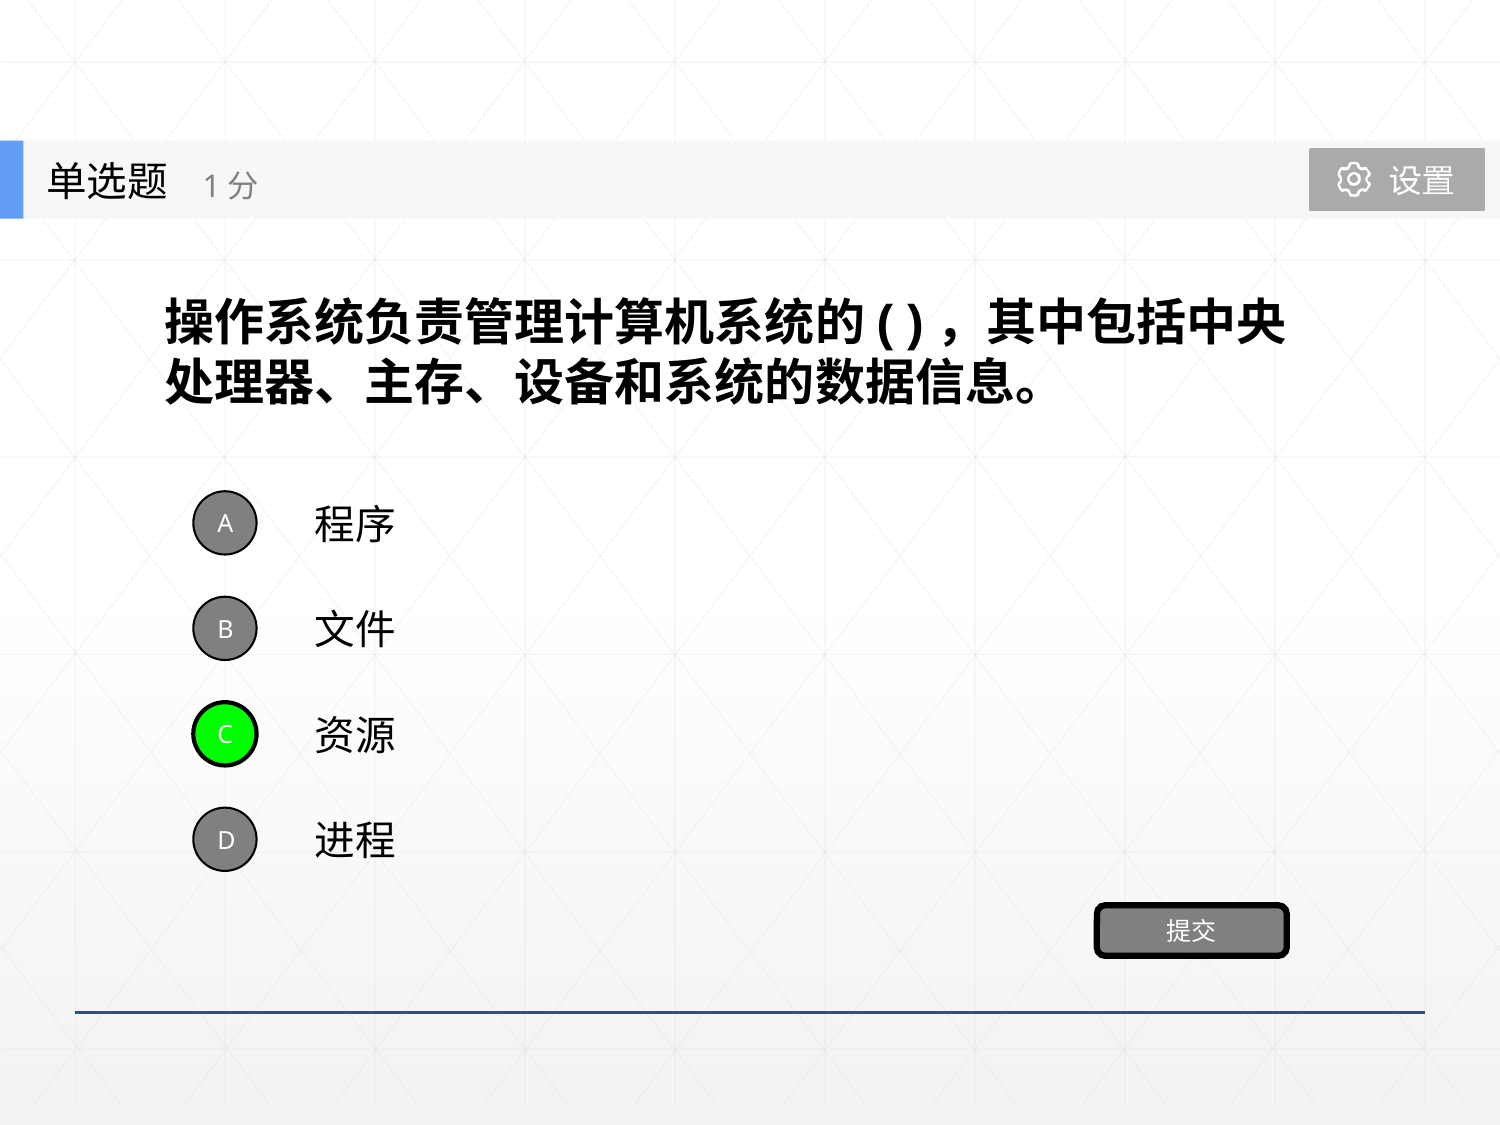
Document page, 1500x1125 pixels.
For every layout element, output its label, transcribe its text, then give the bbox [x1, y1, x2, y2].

text_box C [192, 701, 258, 767]
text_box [0, 140, 1500, 219]
text_box D [192, 806, 258, 872]
text_box B [192, 595, 258, 662]
picture [1309, 148, 1485, 211]
text_box 文件 [299, 588, 1350, 668]
text_box 资源 [299, 694, 1350, 774]
text_box 操作系统负责管理计算机系统的( )，其中包括中央处理器、主存、设备和系统的数据信息。 [149, 219, 1350, 483]
text_box 提交 [1095, 904, 1288, 957]
text_box 进程 [299, 799, 1350, 879]
text_box A [192, 490, 258, 556]
text_box 程序 [299, 483, 1350, 563]
